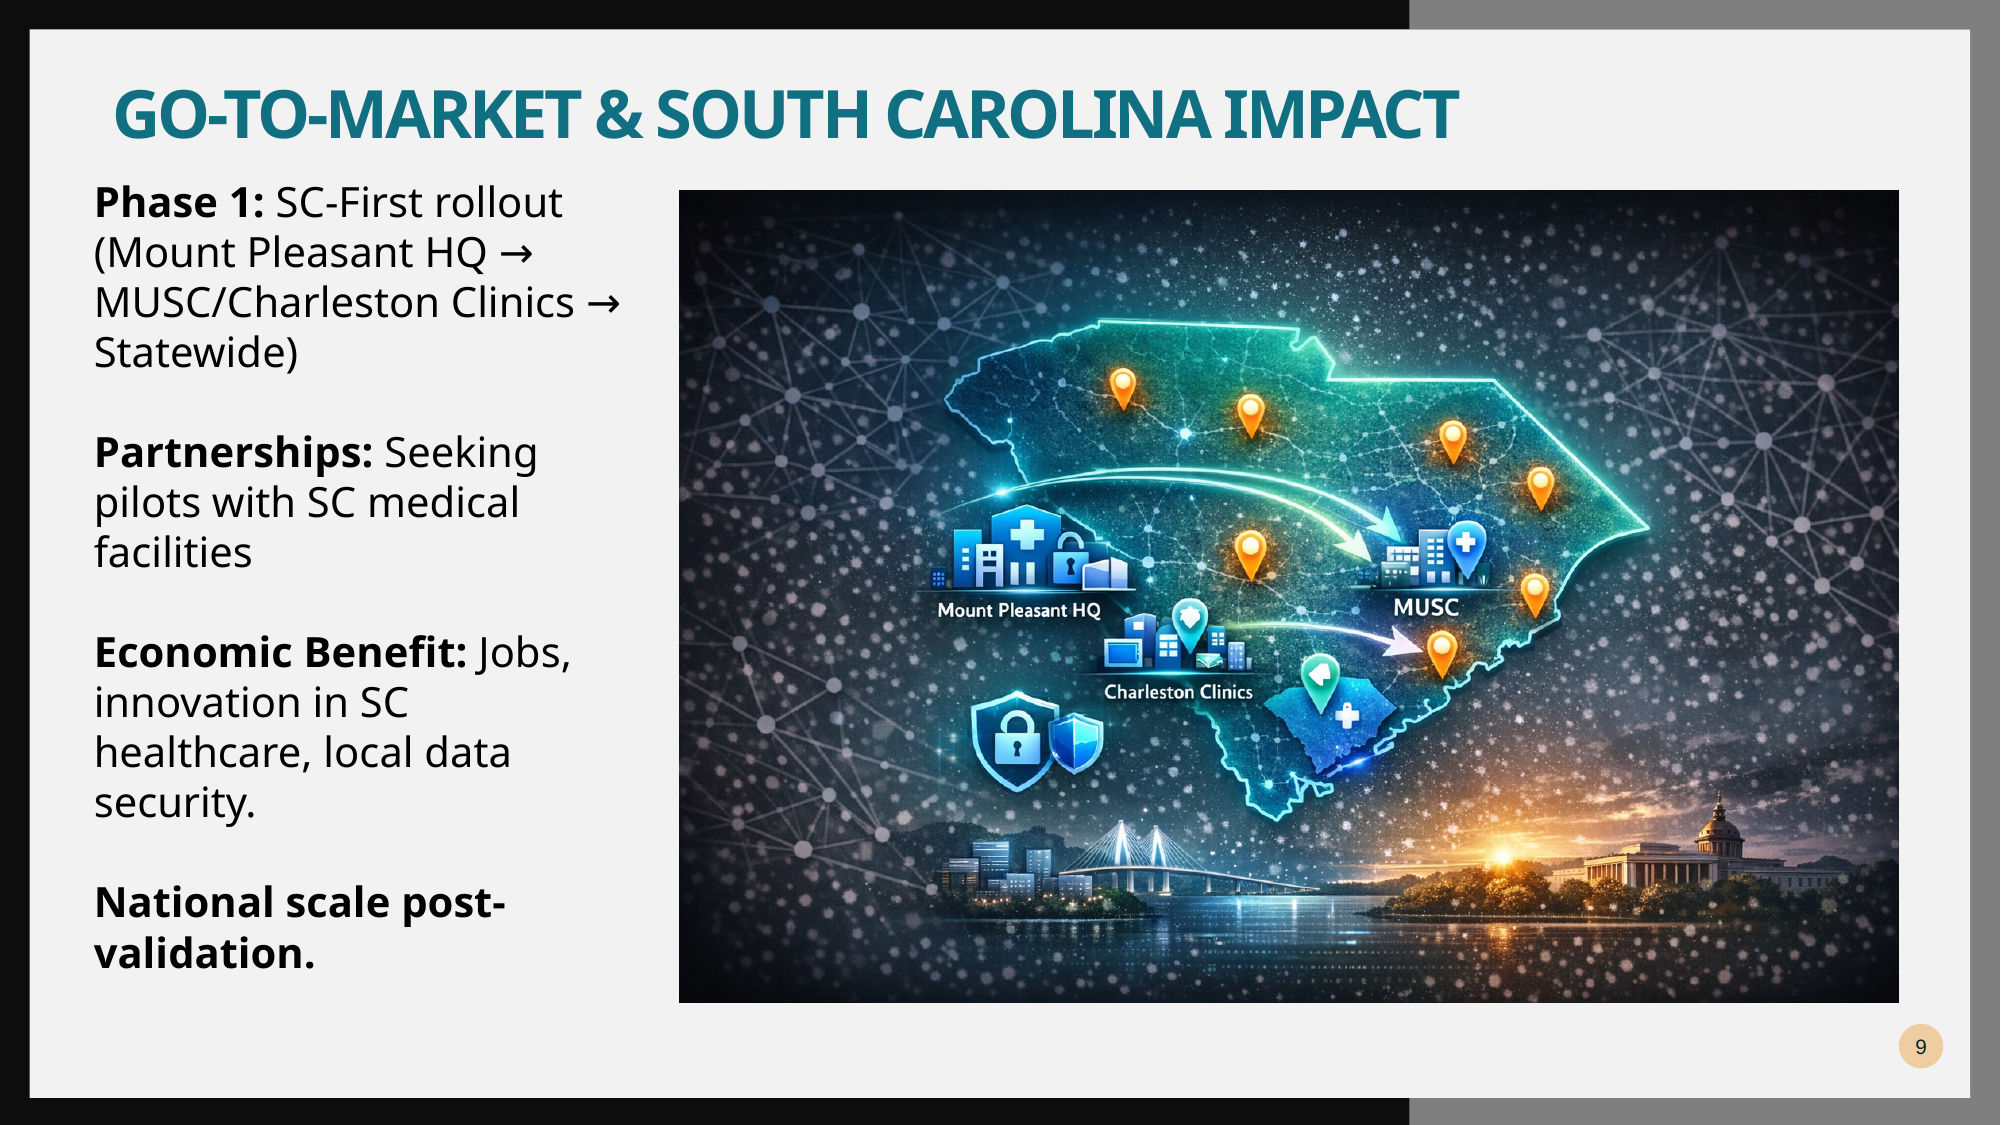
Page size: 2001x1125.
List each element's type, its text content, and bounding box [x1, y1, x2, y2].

picture [679, 190, 1899, 1003]
slide_number 9 [1898, 1023, 1944, 1069]
text_box Phase 1: SC-First rollout (Mount Pleasant HQ → MUSC/Charleston Clinics → Statewide) Partnerships: Seeking pilots with SC medical facilities Economic Benefit: Jobs, innovation in SC healthcare, local data security. National scale post-validation. [78, 168, 641, 1074]
title Go-to-market & South Carolina impact [112, 81, 1657, 142]
